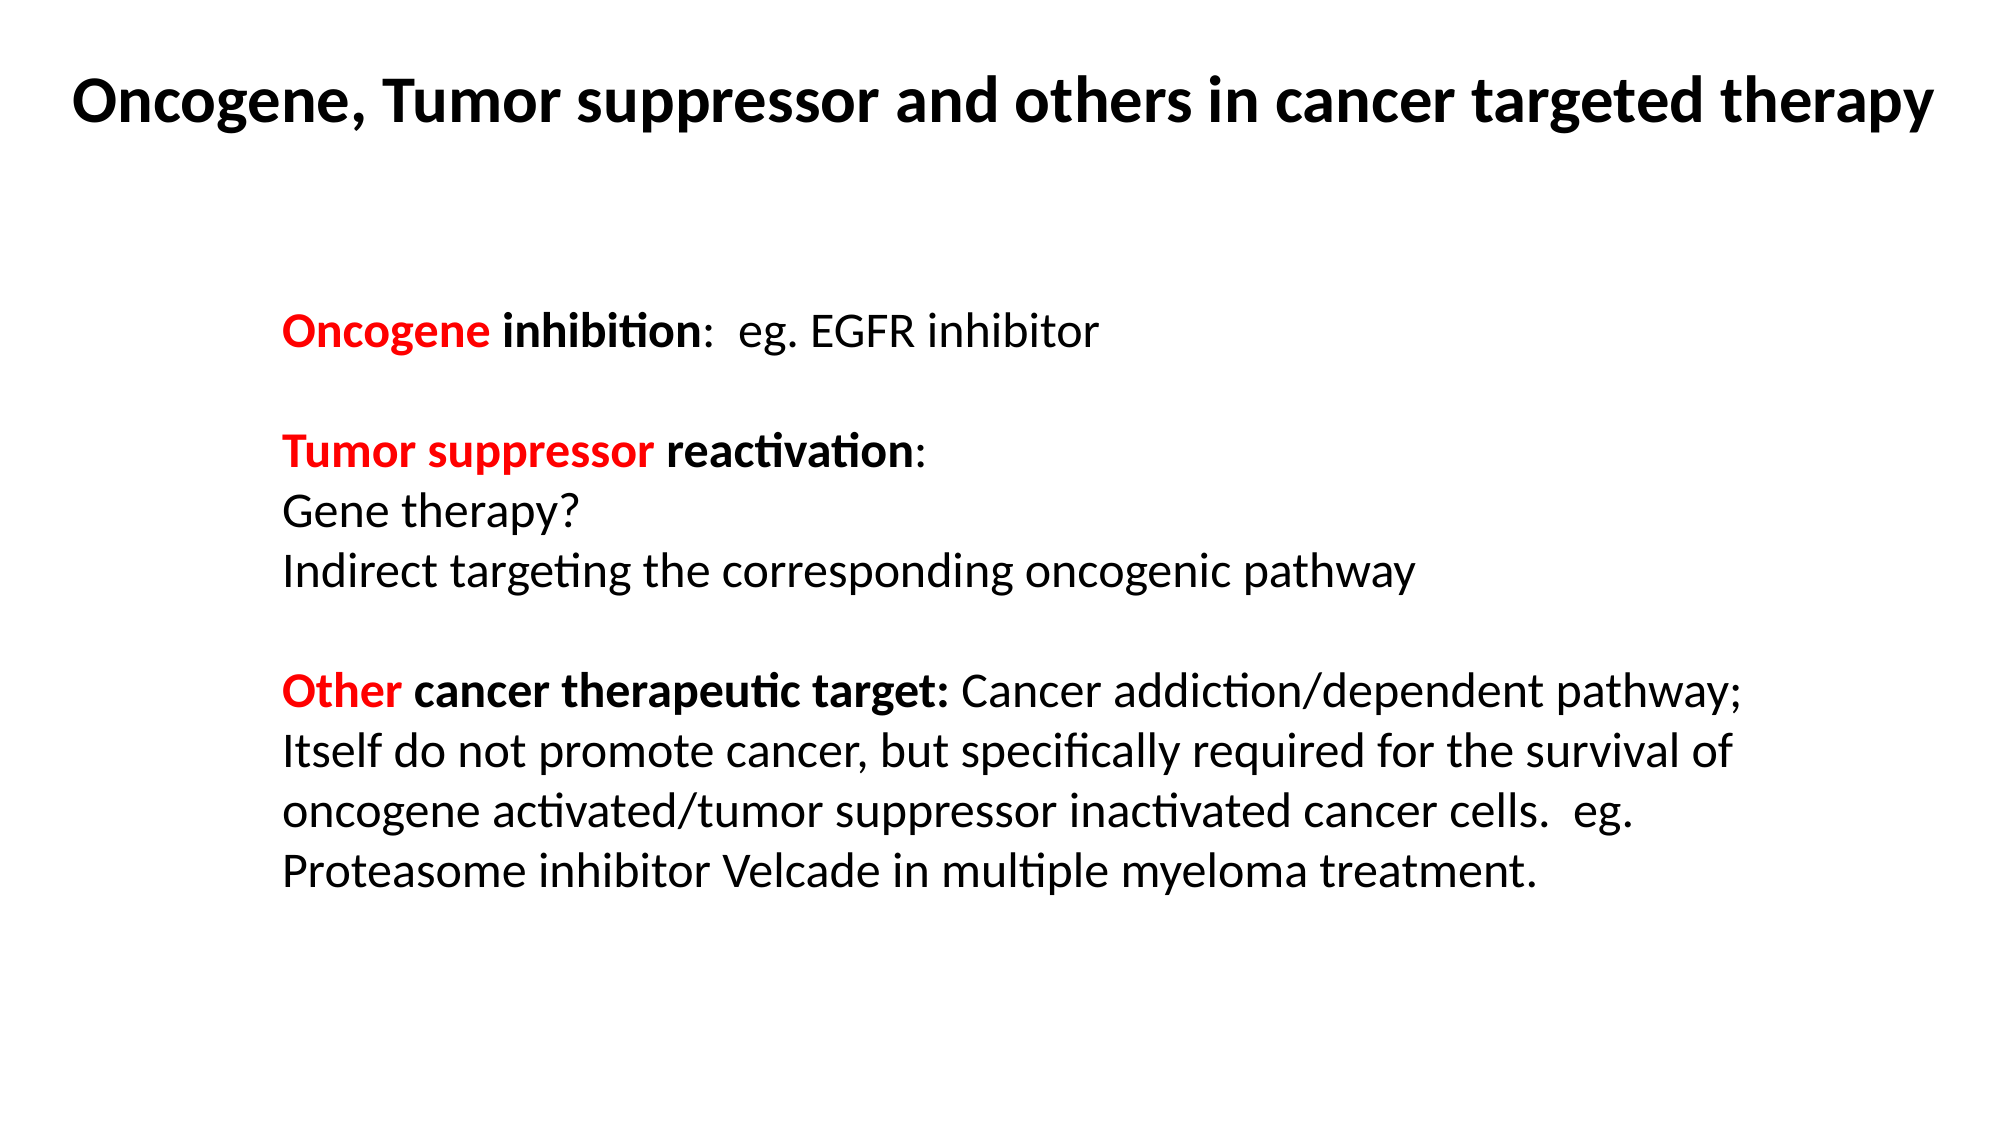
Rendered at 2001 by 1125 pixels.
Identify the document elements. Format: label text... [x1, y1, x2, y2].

text_box Oncogene, Tumor suppressor and others in cancer targeted therapy [57, 48, 1952, 144]
text_box Oncogene inhibition: eg. EGFR inhibitor Tumor suppressor reactivation: Gene therapy? Indirect targeting the corresponding oncogenic pathway Other cancer therapeutic target: Cancer addiction/dependent pathway; Itself do not promote cancer, but specifically required for the survival of oncogene activated/tumor suppressor inactivated cancer cells. eg. Proteasome inhibitor Velcade in multiple myeloma treatment. [267, 290, 1786, 905]
